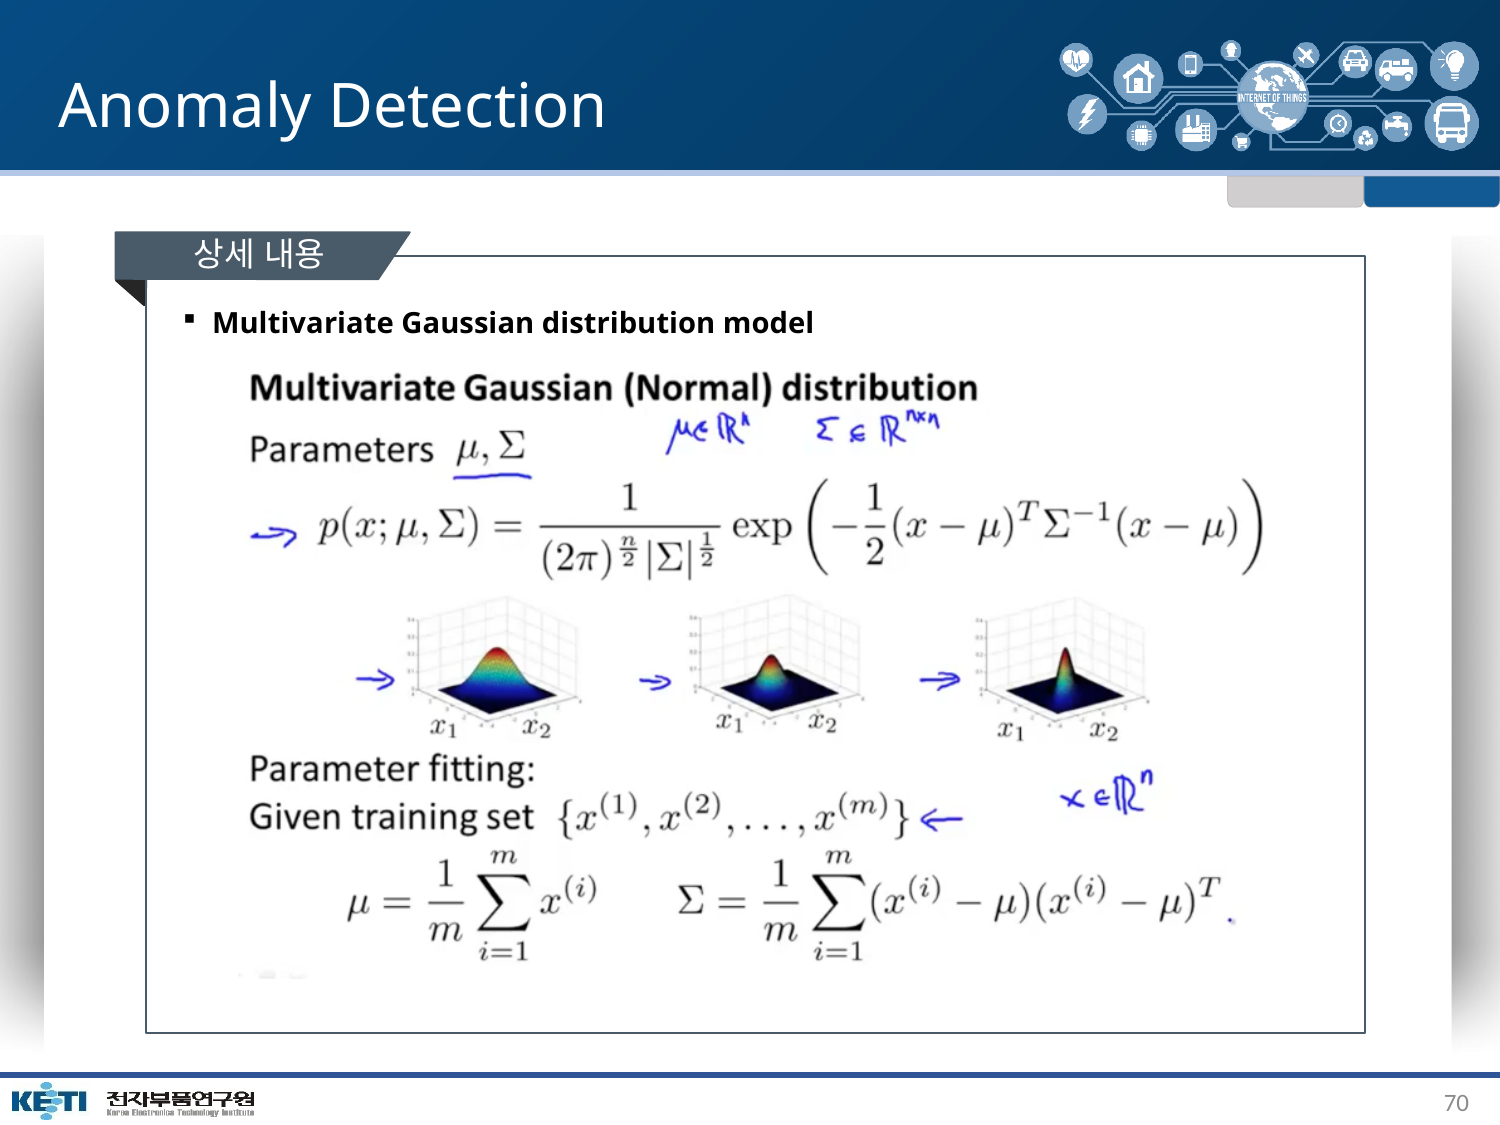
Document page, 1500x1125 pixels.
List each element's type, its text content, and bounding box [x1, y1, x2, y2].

title Anomaly Detection [43, 66, 1052, 149]
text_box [115, 231, 1366, 1034]
picture [12, 1082, 254, 1120]
picture [237, 362, 1274, 980]
slide_number 70 [1146, 1088, 1485, 1114]
